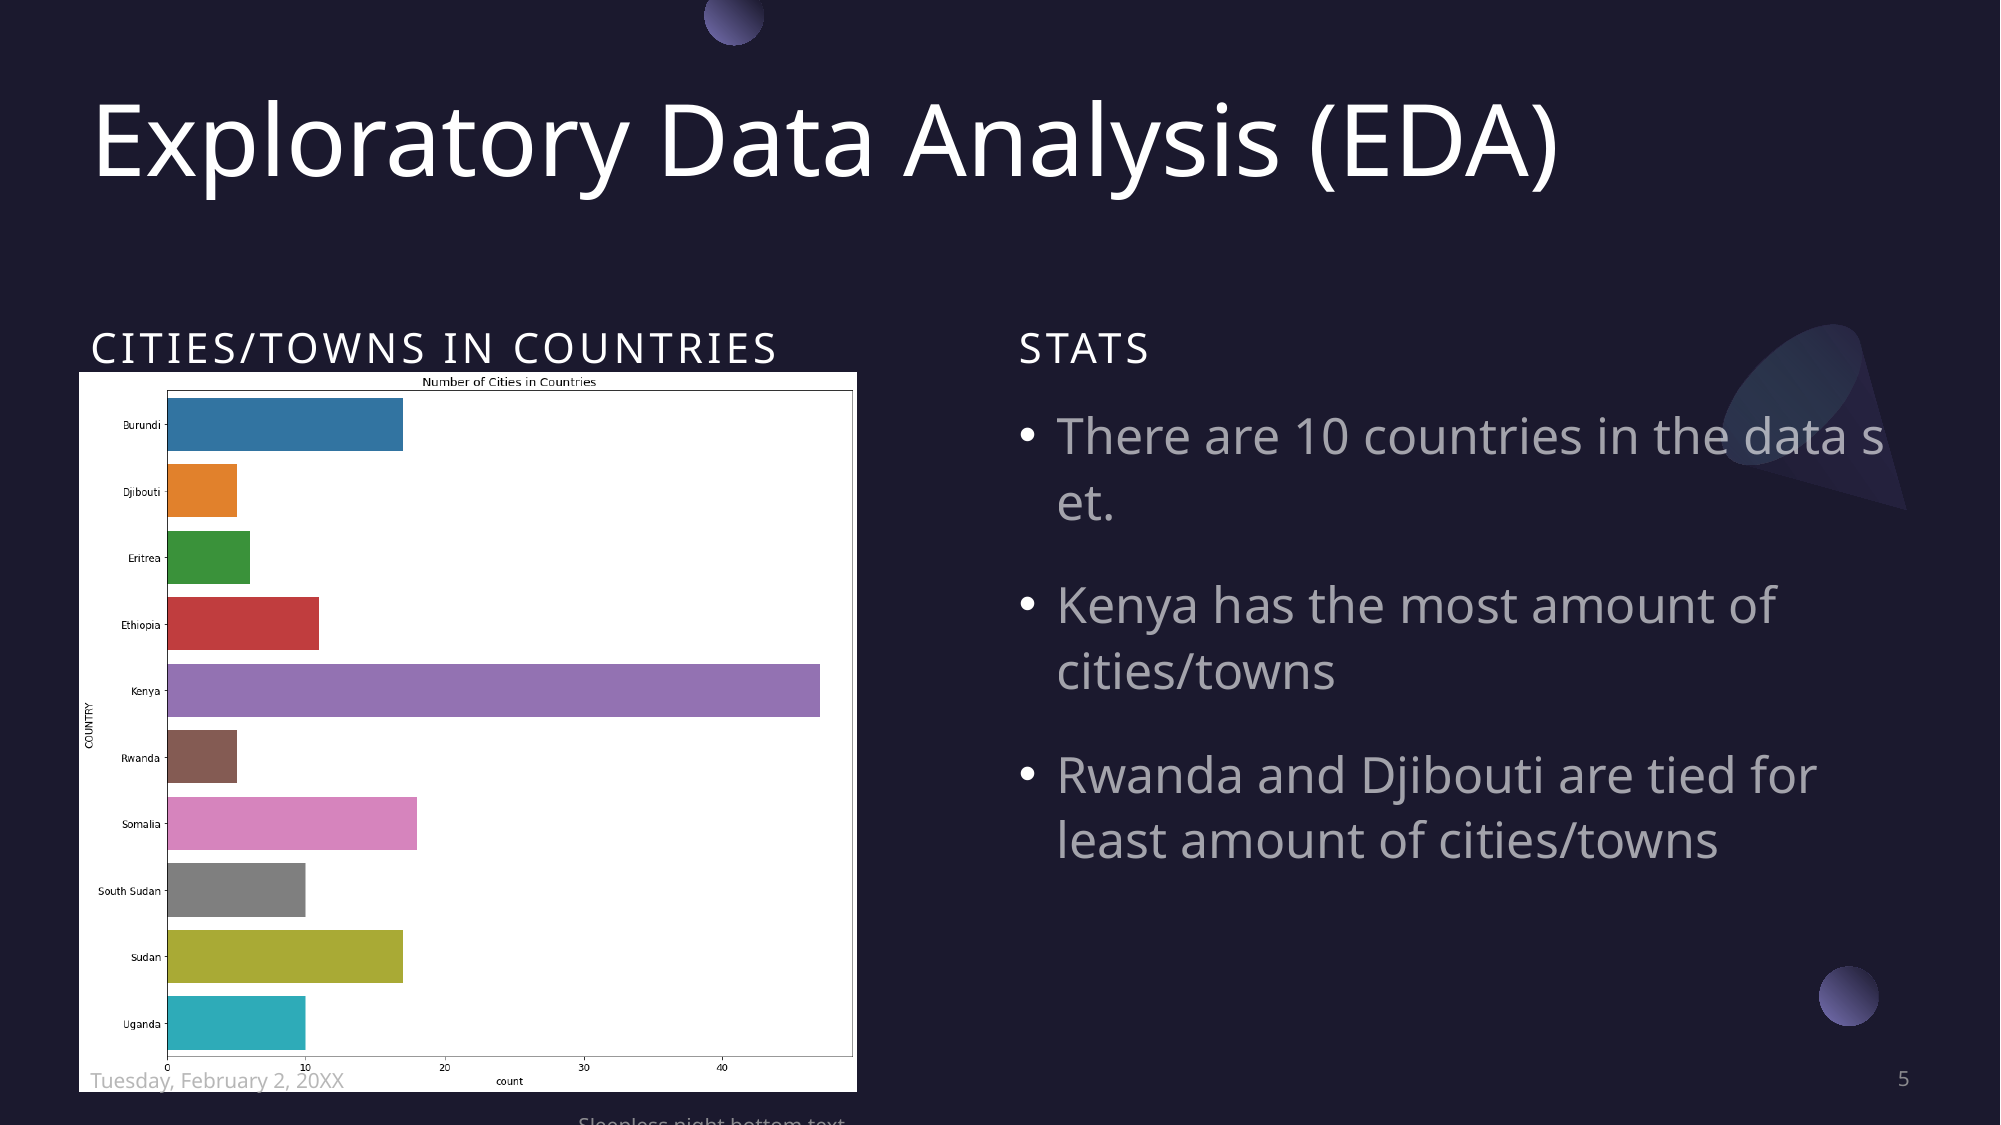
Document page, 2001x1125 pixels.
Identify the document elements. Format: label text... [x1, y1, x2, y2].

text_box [1702, 332, 1922, 541]
text_box [703, 0, 765, 47]
slide_number 4 [1632, 1067, 1910, 1093]
title Exploratory Data Analysis (EDA) [90, 90, 1911, 309]
list There are 10 countries in the data set. Kenya has the most amount of cities/towns Rwanda and Djibouti are tied for least amount of cities/towns [1019, 398, 1911, 975]
footer Sleepless night bottom text [578, 1113, 1625, 1125]
list stats [1019, 283, 1911, 372]
list CITIES/towns IN countries [90, 283, 983, 372]
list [79, 372, 857, 1093]
